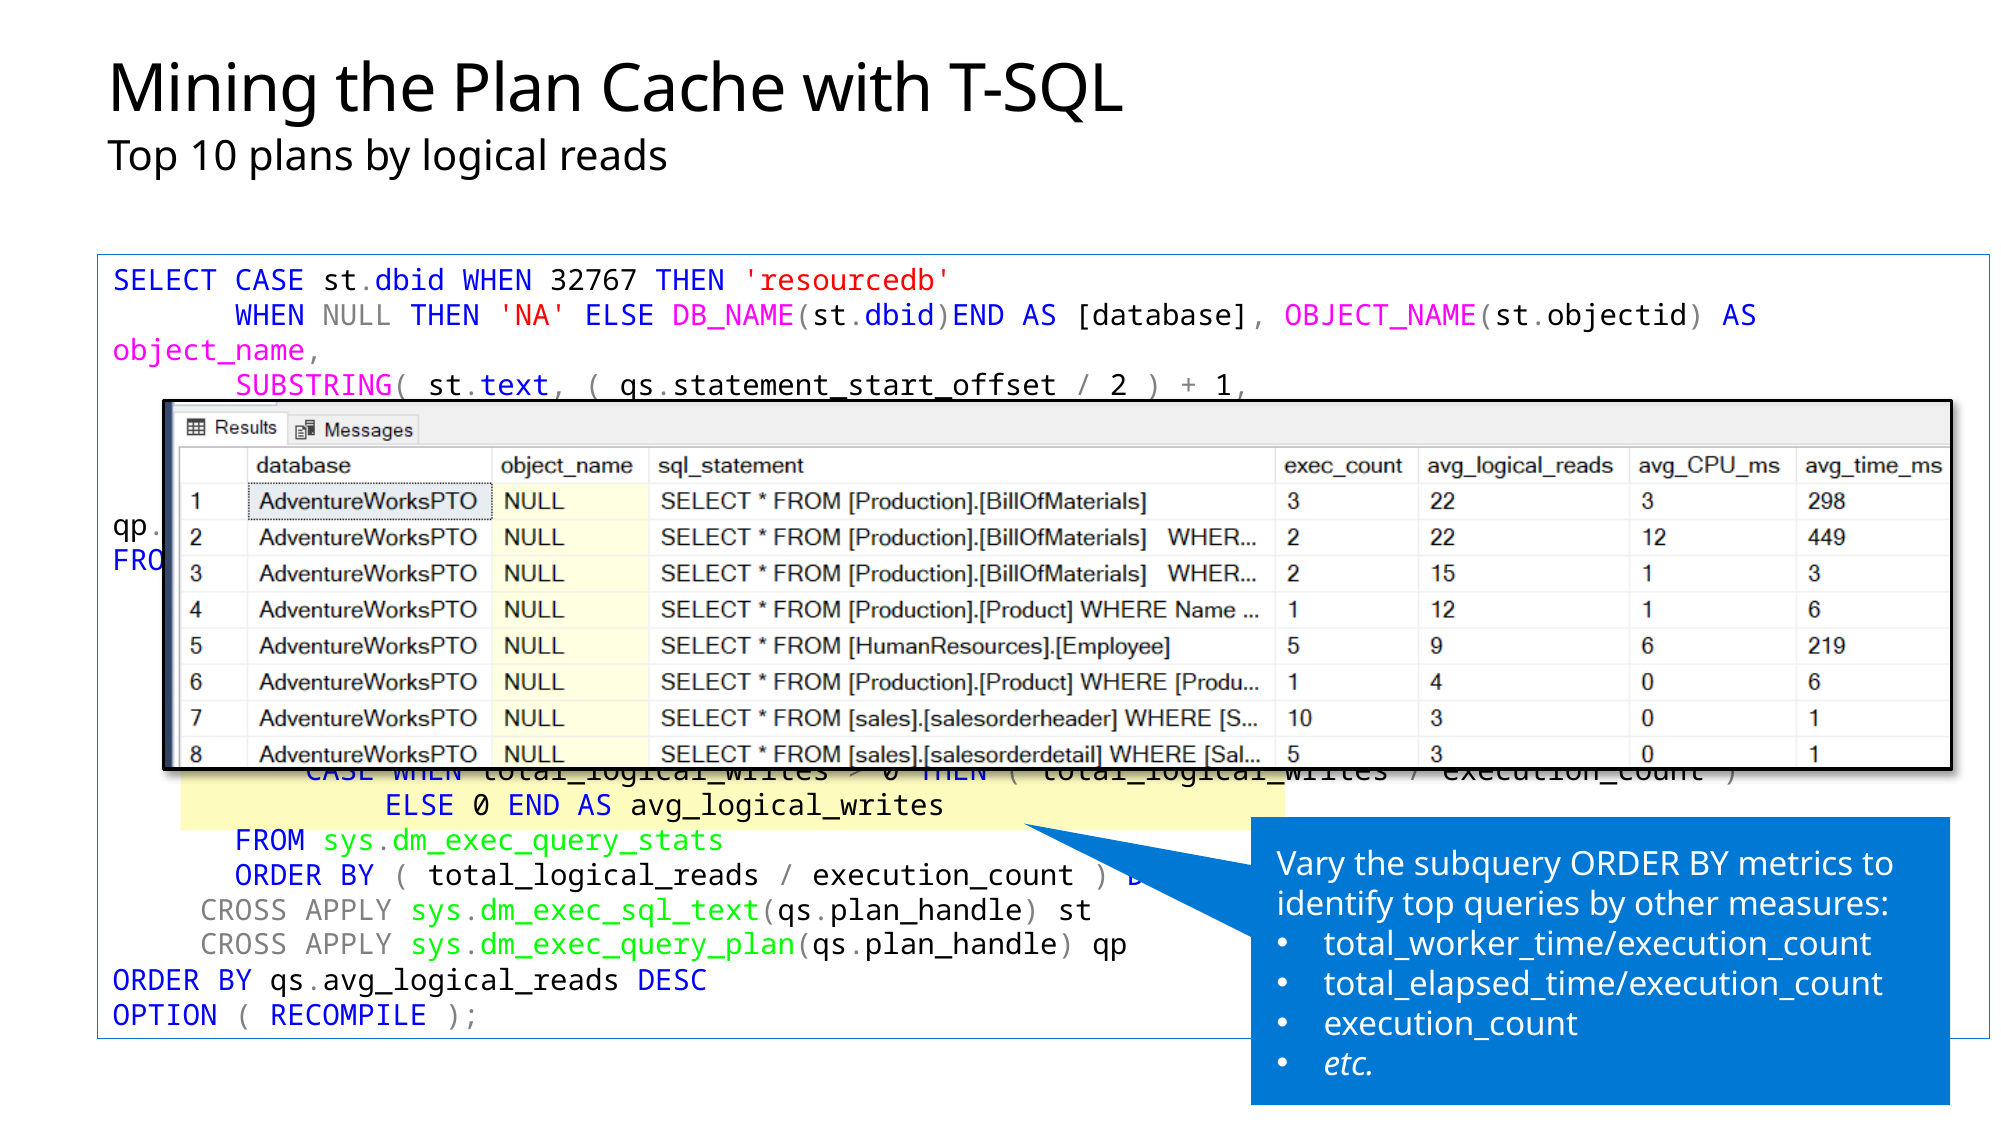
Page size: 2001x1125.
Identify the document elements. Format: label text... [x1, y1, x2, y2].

title Mining the Plan Cache with T-SQL [107, 49, 1893, 126]
text_box Vary the subquery ORDER BY metrics to identify top queries by other measures: total_worker_time/execution_count total_elapsed_time/execution_count execution_count etc. … [1023, 816, 1951, 1106]
picture [165, 402, 1950, 768]
text_box SELECT CASE st.dbid WHEN 32767 THEN 'resourcedb' WHEN NULL THEN 'NA' ELSE DB_NAME(st.dbid)END AS [database], OBJECT_NAME(st.objectid) AS object_name, SUBSTRING( st.text, ( qs.statement_start_offset / 2 ) + 1, (( CASE qs.statement_end_offset WHEN -1 THEN DATALENGTH(st.text) ELSE qs.statement_end_offset END - qs.statement_start_offset ) / 2 ) + 1) AS sql_statement, qs.exec_count, qs.avg_logical_reads, qs.avg_CPU_ms, qs.avg_time_ms, qs.avg_logical_writes, qp.query_plan FROM ( SELECT TOP ( 10 ) plan_handle, statement_start_offset, statement_end_offset, execution_count AS exec_count, total_worker_time / ( execution_count * 1000 ) AS avg_CPU_ms, ( total_elapsed_time / ( execution_count * 1000 )) AS avg_time_ms, CASE WHEN total_logical_reads > 0 THEN ( total_logical_reads / execution_count ) ELSE 0 END AS avg_logical_reads, CASE WHEN total_logical_writes > 0 THEN ( total_logical_writes / execution_count ) ELSE 0 END AS avg_logical_writes FROM sys.dm_exec_query_stats ORDER BY ( total_logical_reads / execution_count ) DESC ) AS qs CROSS APPLY sys.dm_exec_sql_text(qs.plan_handle) st CROSS APPLY sys.dm_exec_query_plan(qs.plan_handle) qp ORDER BY qs.avg_logical_reads DESC OPTION ( RECOMPILE ); [97, 254, 1990, 1039]
subtitle Top 10 plans by logical reads [107, 128, 1893, 205]
